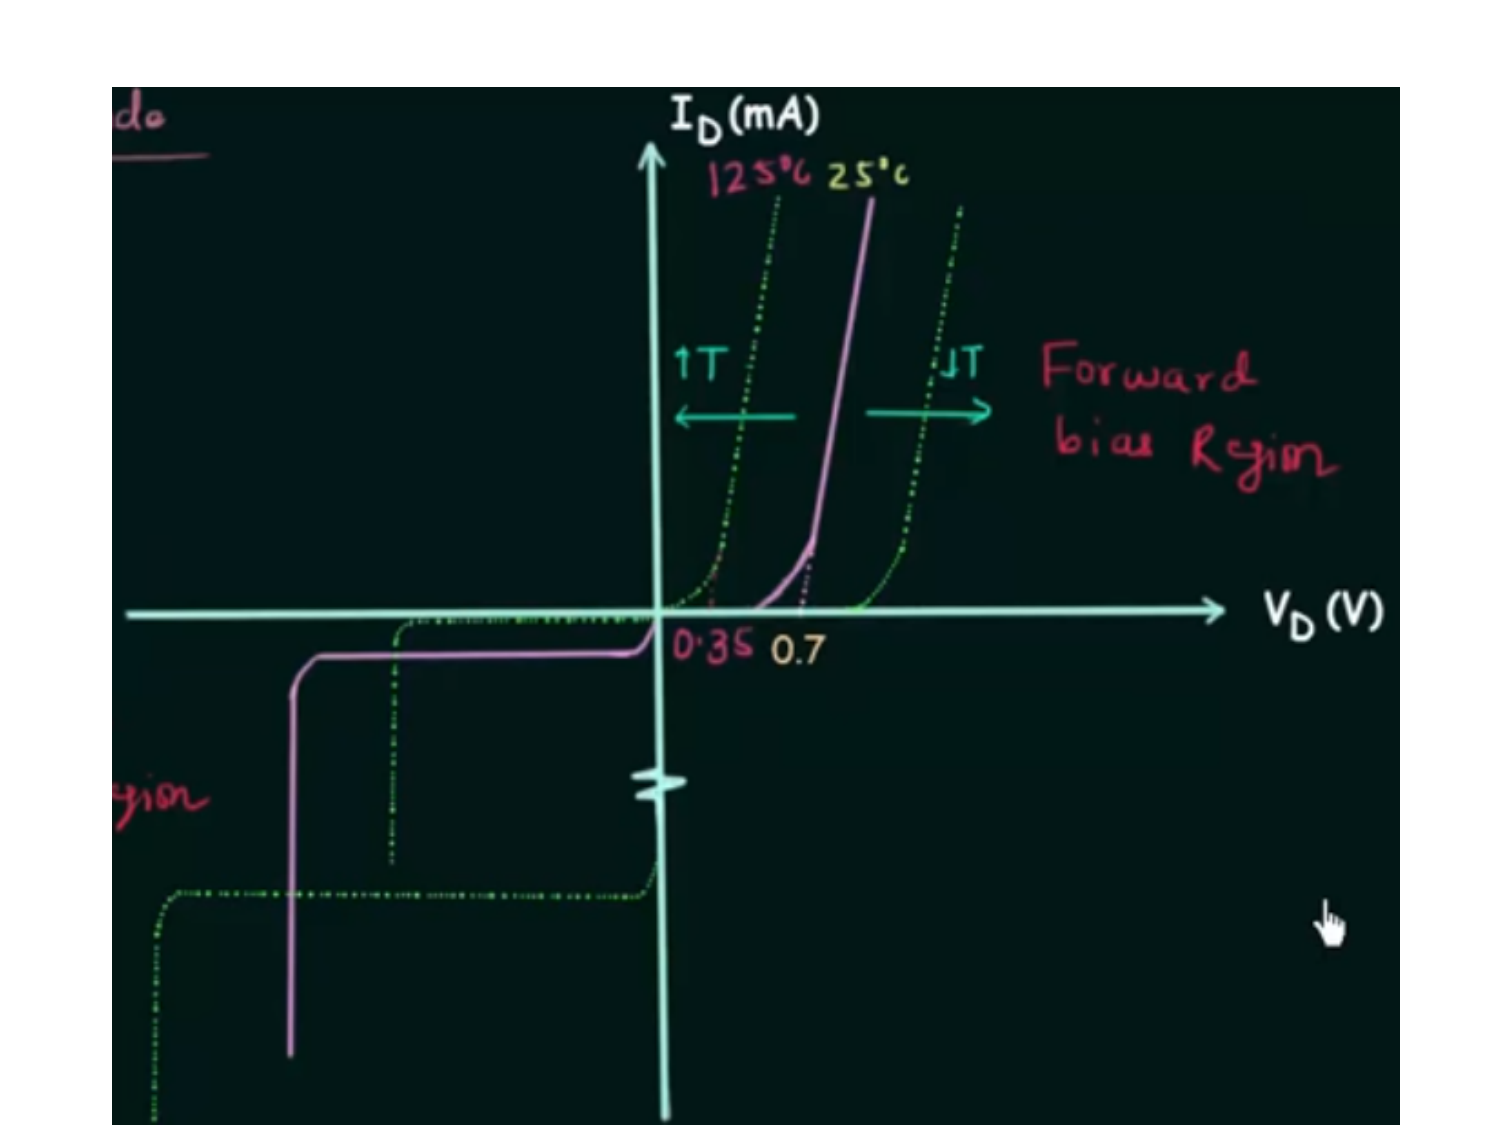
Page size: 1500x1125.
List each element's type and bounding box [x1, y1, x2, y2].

list [112, 87, 1401, 1125]
title [75, 45, 1425, 233]
